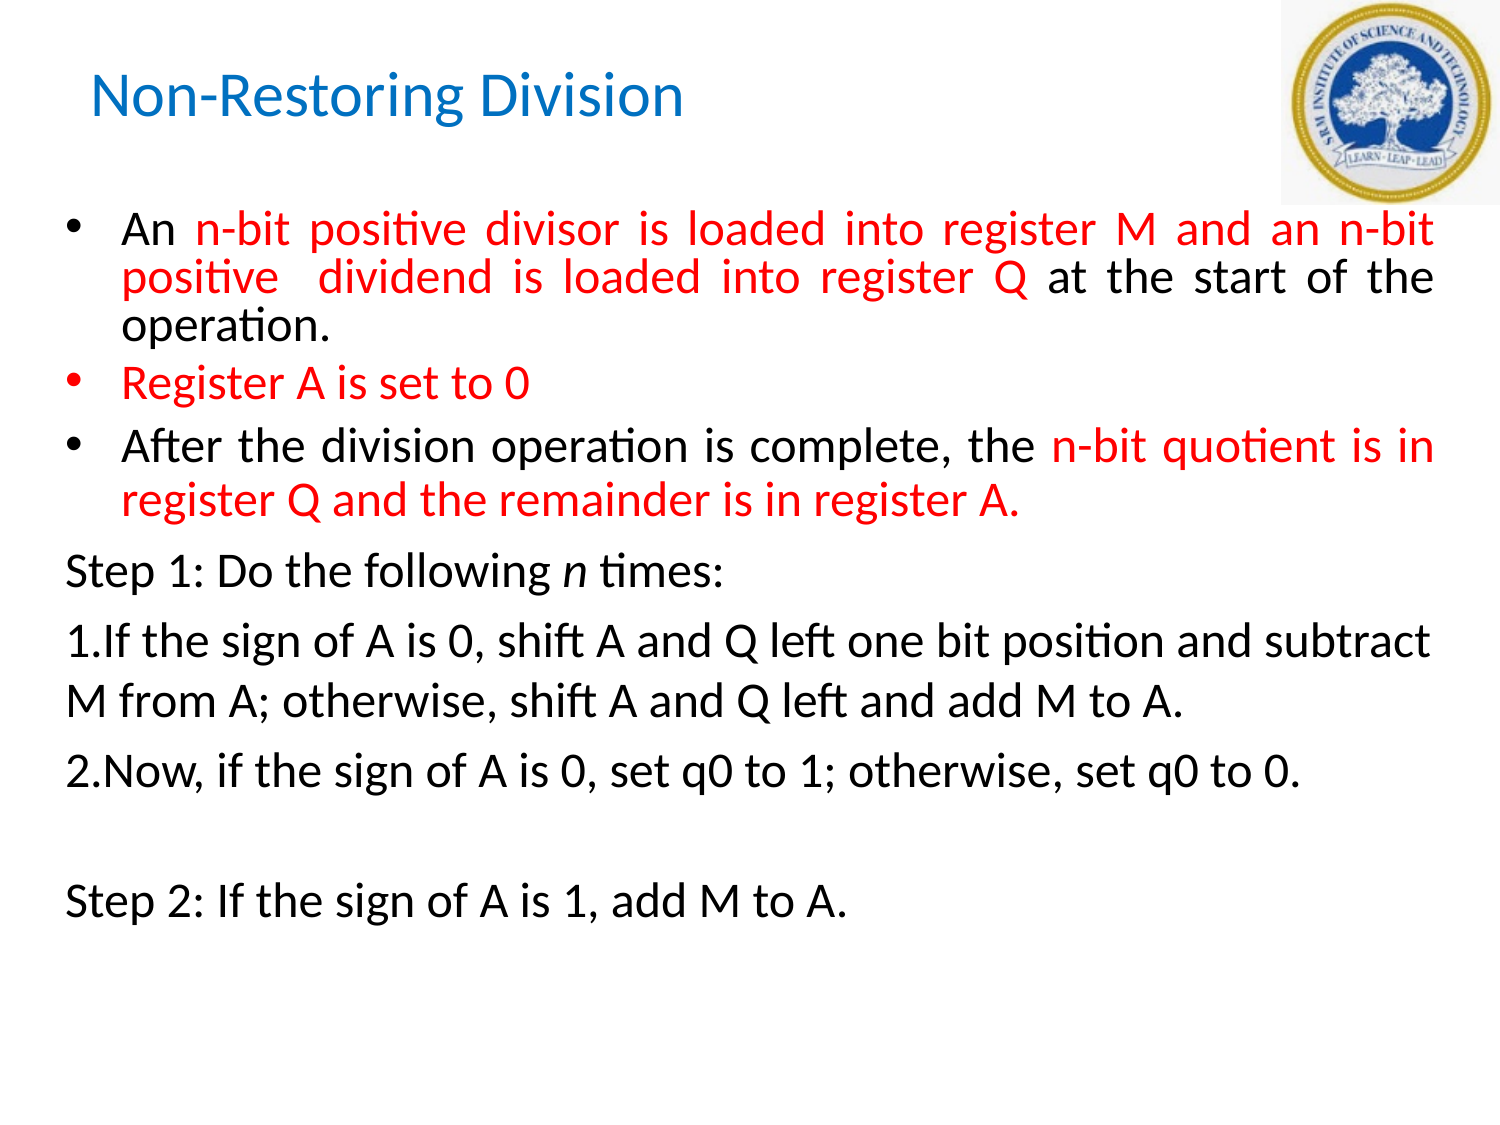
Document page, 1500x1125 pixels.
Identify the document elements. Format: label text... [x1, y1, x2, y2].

title Non-Restoring Division [75, 45, 1275, 138]
picture [1280, 0, 1500, 205]
list An n-bit positive divisor is loaded into register M and an n-bit positive dividend is loaded into register Q at the start of the operation. Register A is set to 0 After the division operation is complete, the n-bit quotient is in register Q and the remainder is in register A. Step 1: Do the following n times: 1.If the sign of A is 0, shift A and Q left one bit position and subtract M from A; otherwise, shift A and Q left and add M to A. 2.Now, if the sign of A is 0, set q0 to 1; otherwise, set q0 to 0. Step 2: If the sign of A is 1, add M to A. [50, 200, 1450, 1088]
